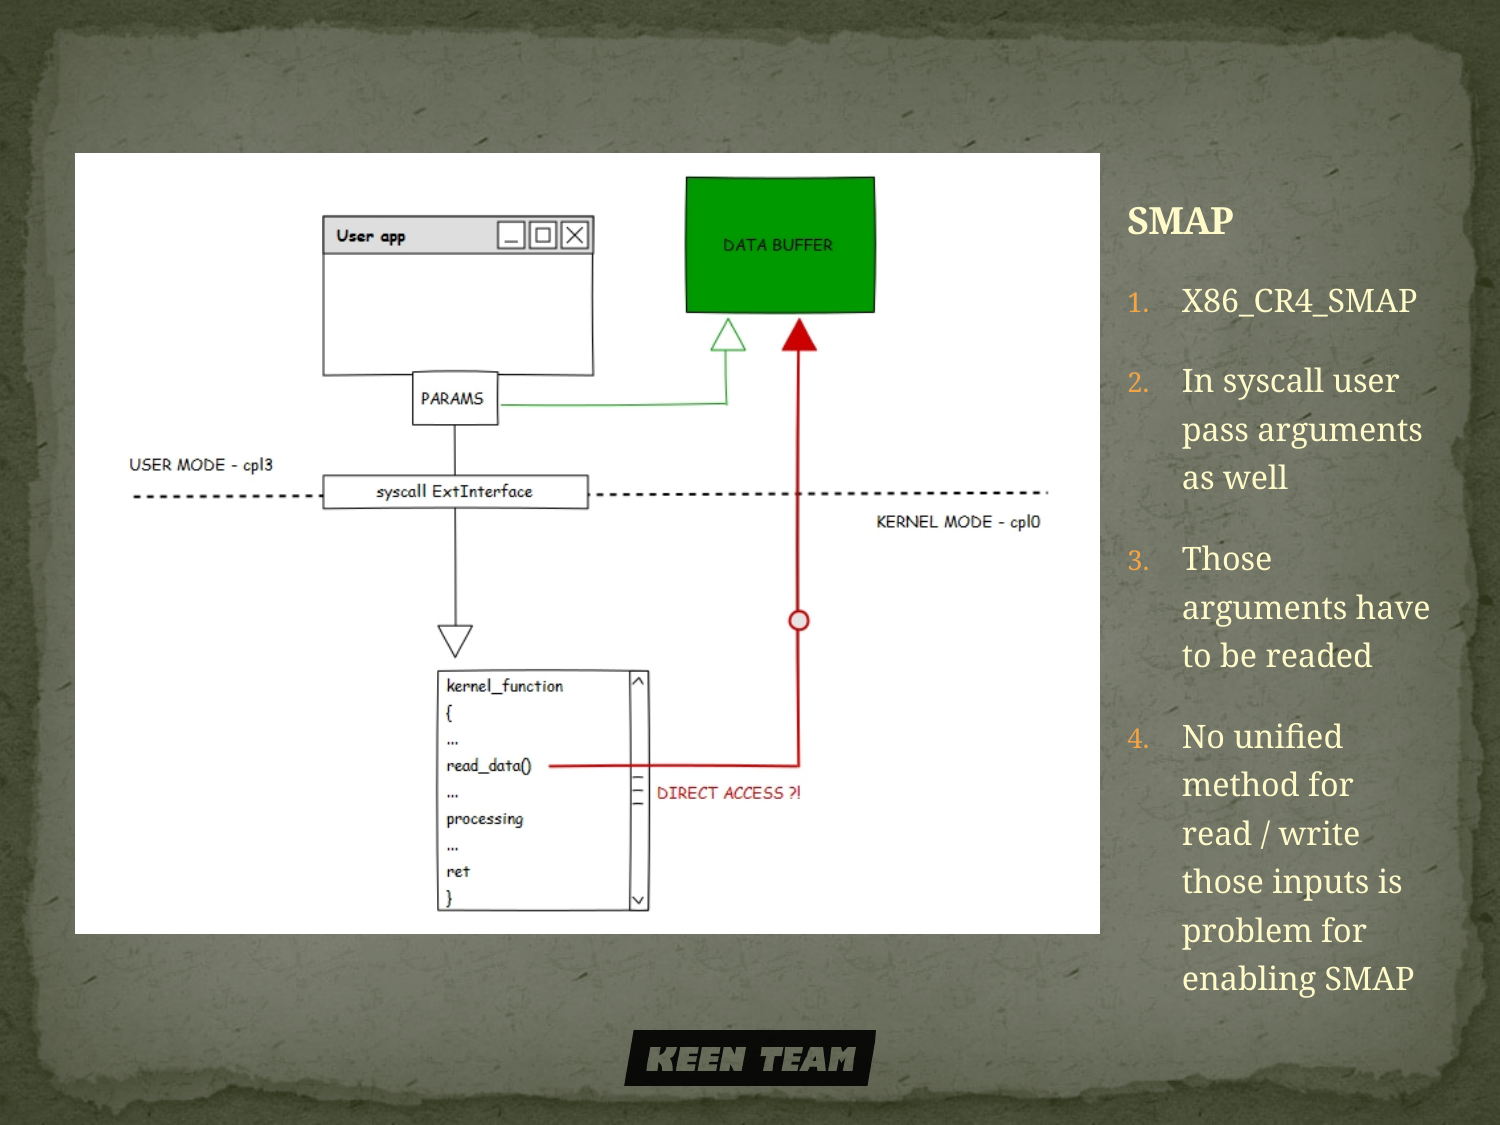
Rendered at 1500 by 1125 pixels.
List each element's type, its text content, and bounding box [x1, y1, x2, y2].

picture [624, 1030, 876, 1086]
title SMAP [1112, 74, 1438, 250]
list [76, 155, 1100, 933]
list X86_CR4_SMAP In syscall user pass arguments as well Those arguments have to be readed No unified method for read / write those inputs is problem for enabling SMAP [1112, 262, 1447, 1047]
